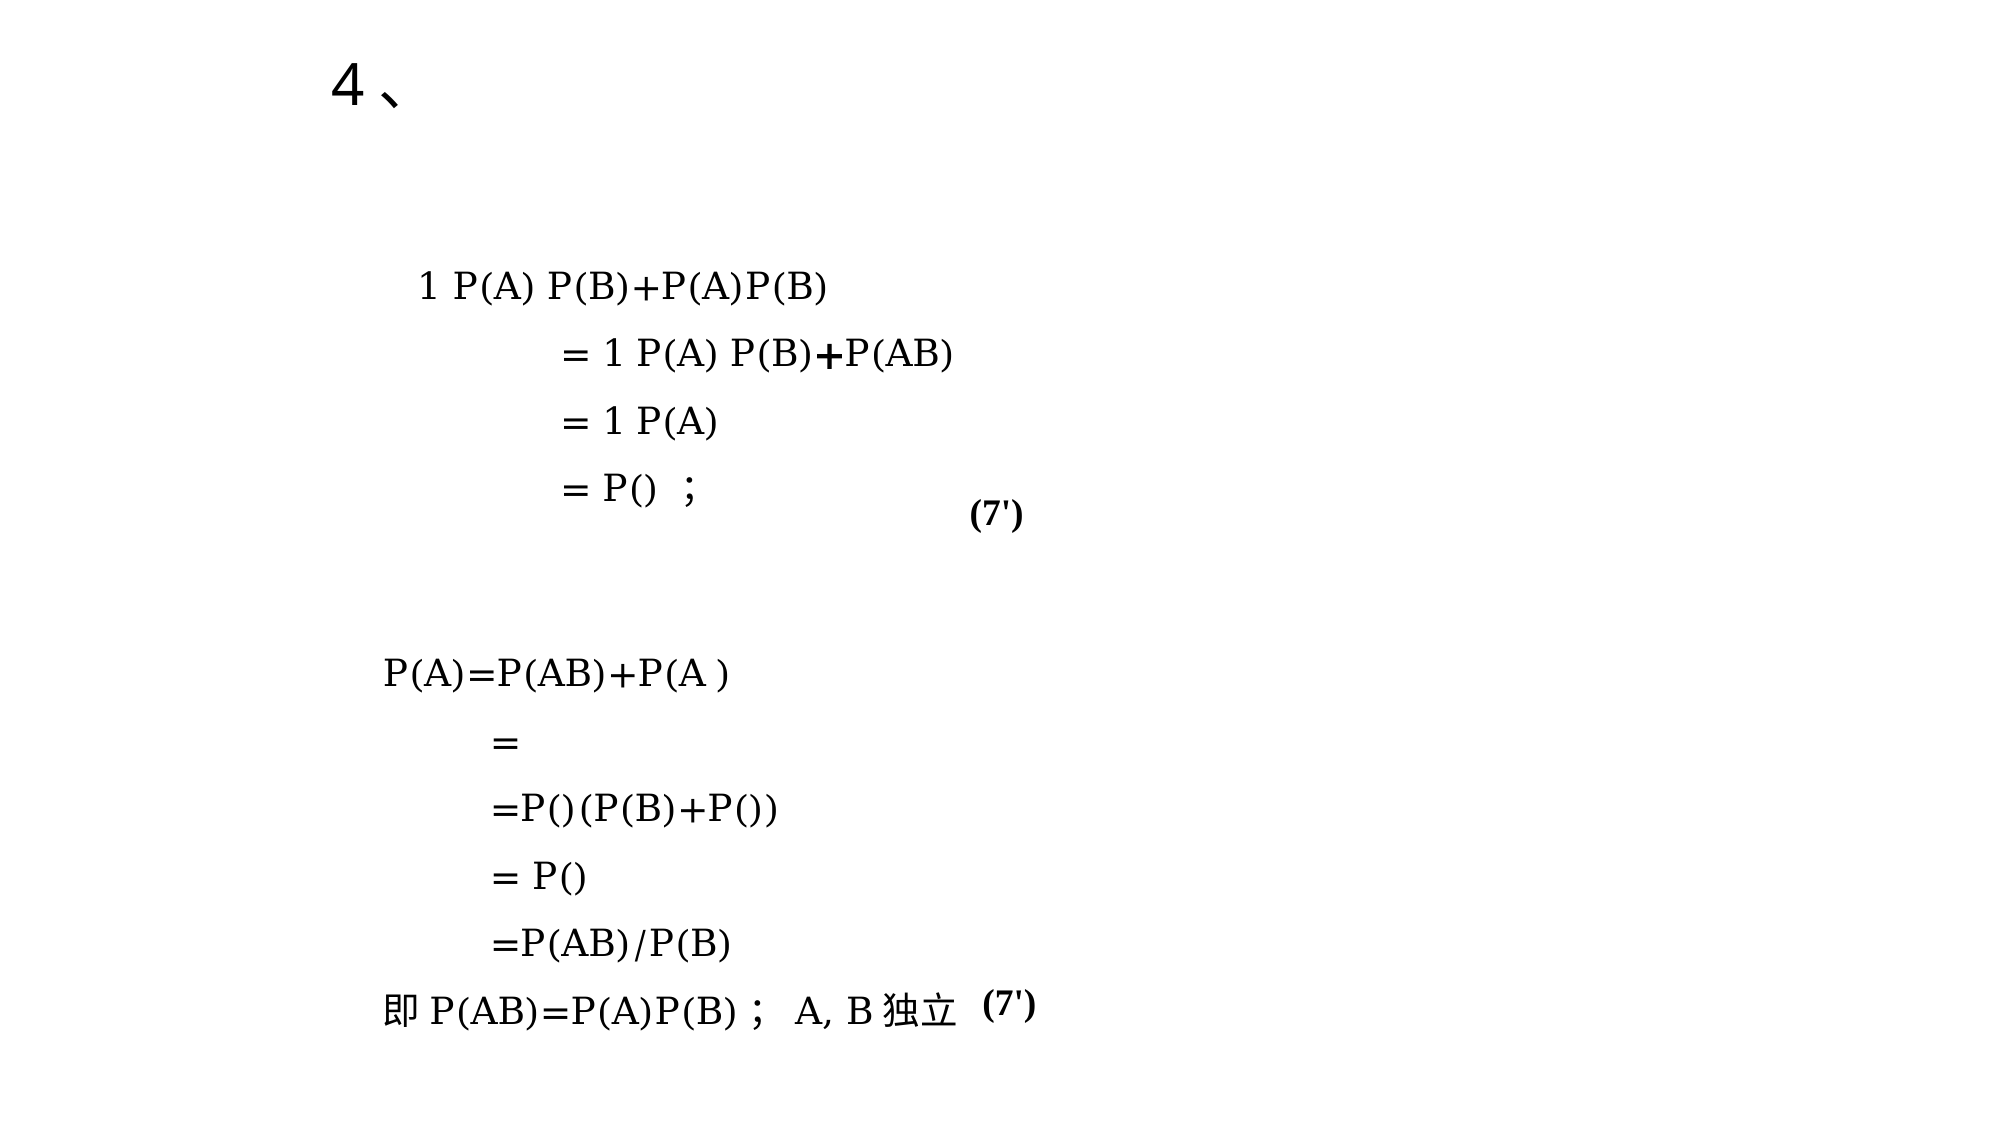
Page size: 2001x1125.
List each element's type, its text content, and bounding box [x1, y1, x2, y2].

text_box (7') [954, 480, 1046, 541]
text_box (7') [967, 970, 1058, 1030]
list 4、 [315, 48, 1610, 138]
